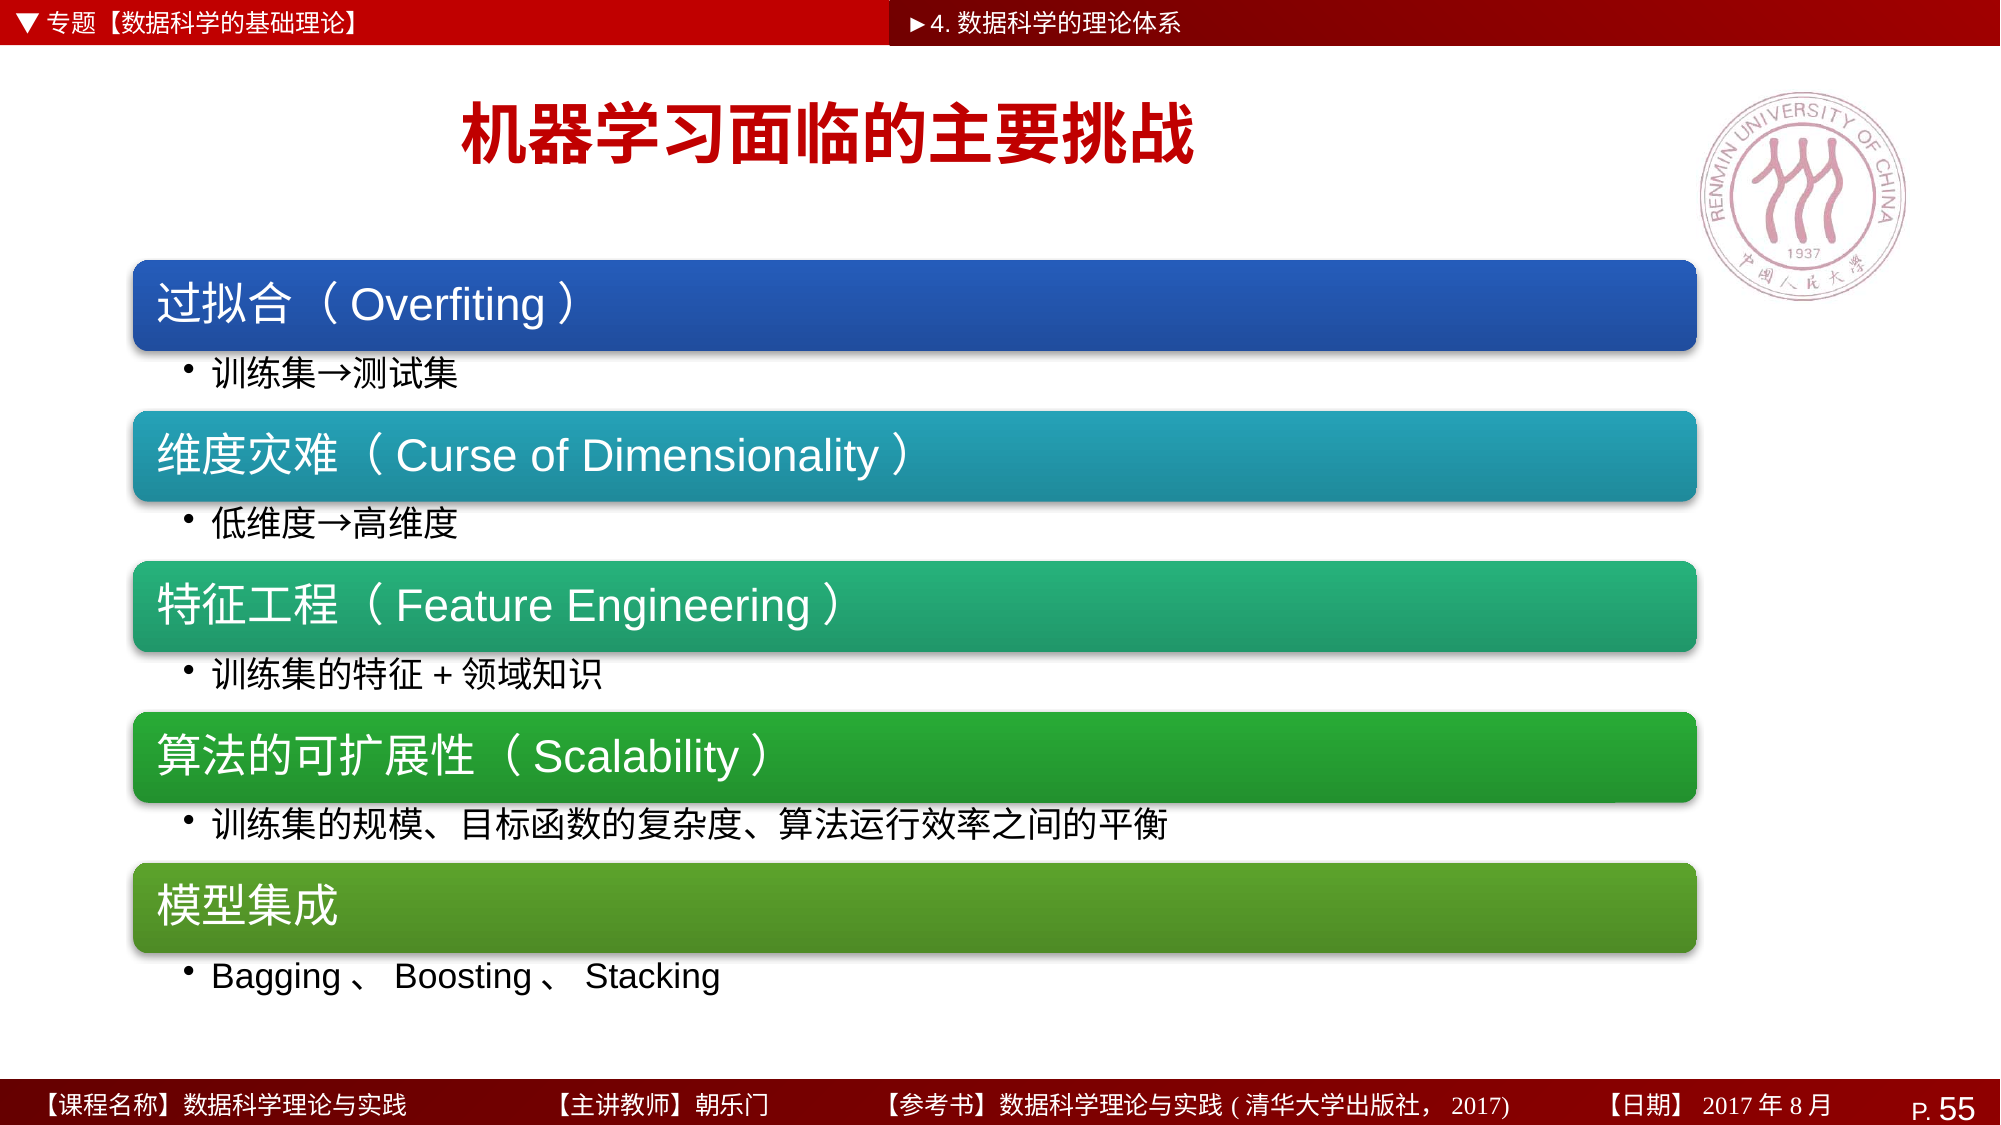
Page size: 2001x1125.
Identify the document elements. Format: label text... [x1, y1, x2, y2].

list ►4.数据科学的理论体系 [890, 0, 1249, 43]
list ▼专题【数据科学的基础理论】 [0, 0, 725, 43]
title 机器学习面临的主要挑战 [64, 64, 1591, 200]
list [133, 245, 1697, 1028]
picture [1696, 89, 1910, 304]
